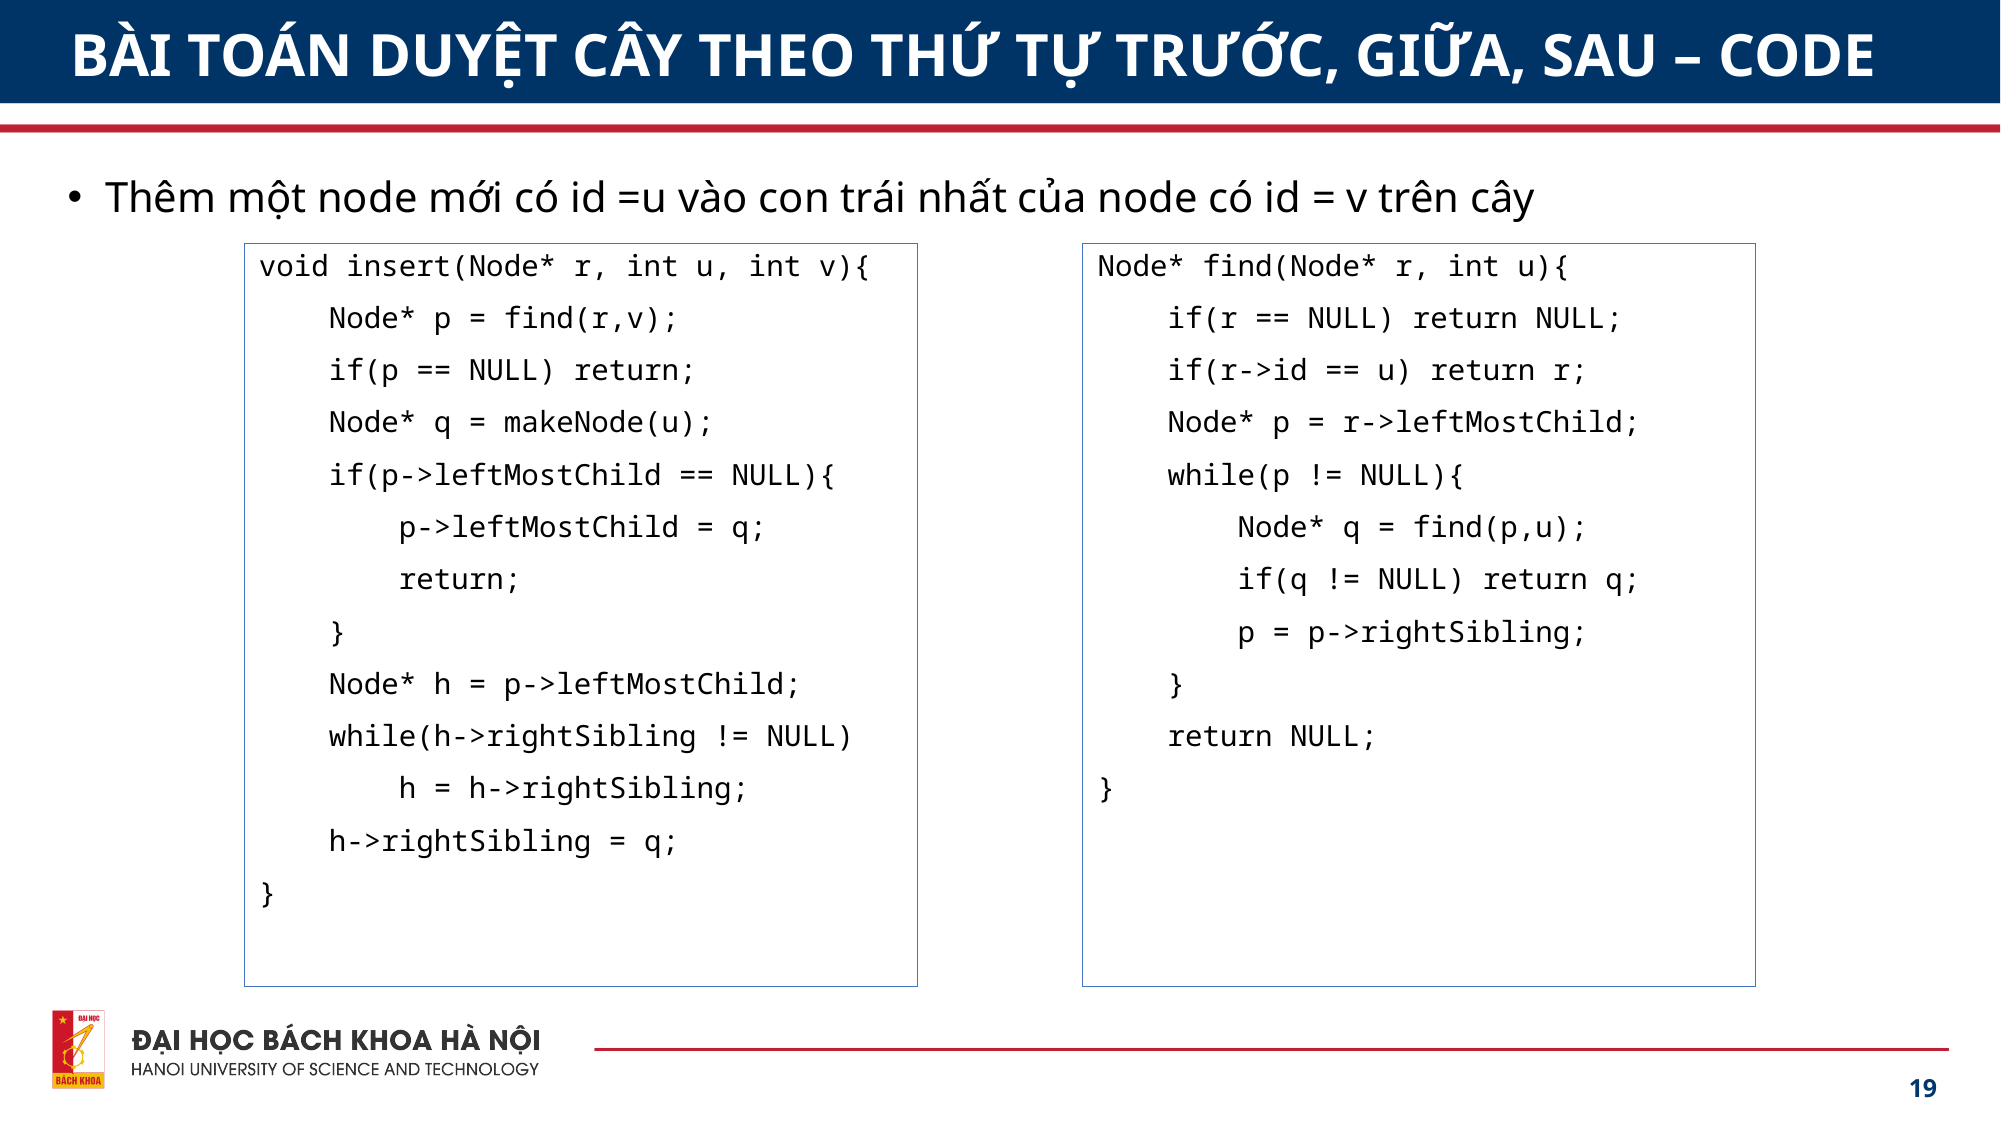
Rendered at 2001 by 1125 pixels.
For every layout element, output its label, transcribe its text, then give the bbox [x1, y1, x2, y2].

picture [0, 0, 2001, 1125]
slide_number 19 [1502, 1065, 1953, 1125]
list Thêm một node mới có id =u vào con trái nhất của node có id = v trên cây [52, 168, 1942, 974]
text_box Node* find(Node* r, int u){ if(r == NULL) return NULL; if(r->id == u) return r; Node* p = r->leftMostChild; while(p != NULL){ Node* q = find(p,u); if(q != NULL) return q; p = p->rightSibling; } return NULL; } [1082, 243, 1756, 987]
text_box void insert(Node* r, int u, int v){ Node* p = find(r,v); if(p == NULL) return; Node* q = makeNode(u); if(p->leftMostChild == NULL){ p->leftMostChild = q; return; } Node* h = p->leftMostChild; while(h->rightSibling != NULL) h = h->rightSibling; h->rightSibling = q; } [244, 243, 918, 987]
title BÀI TOÁN DUYỆT CÂY THEO THỨ TỰ TRƯỚC, GIỮA, SAU – CODE [55, 18, 1945, 90]
